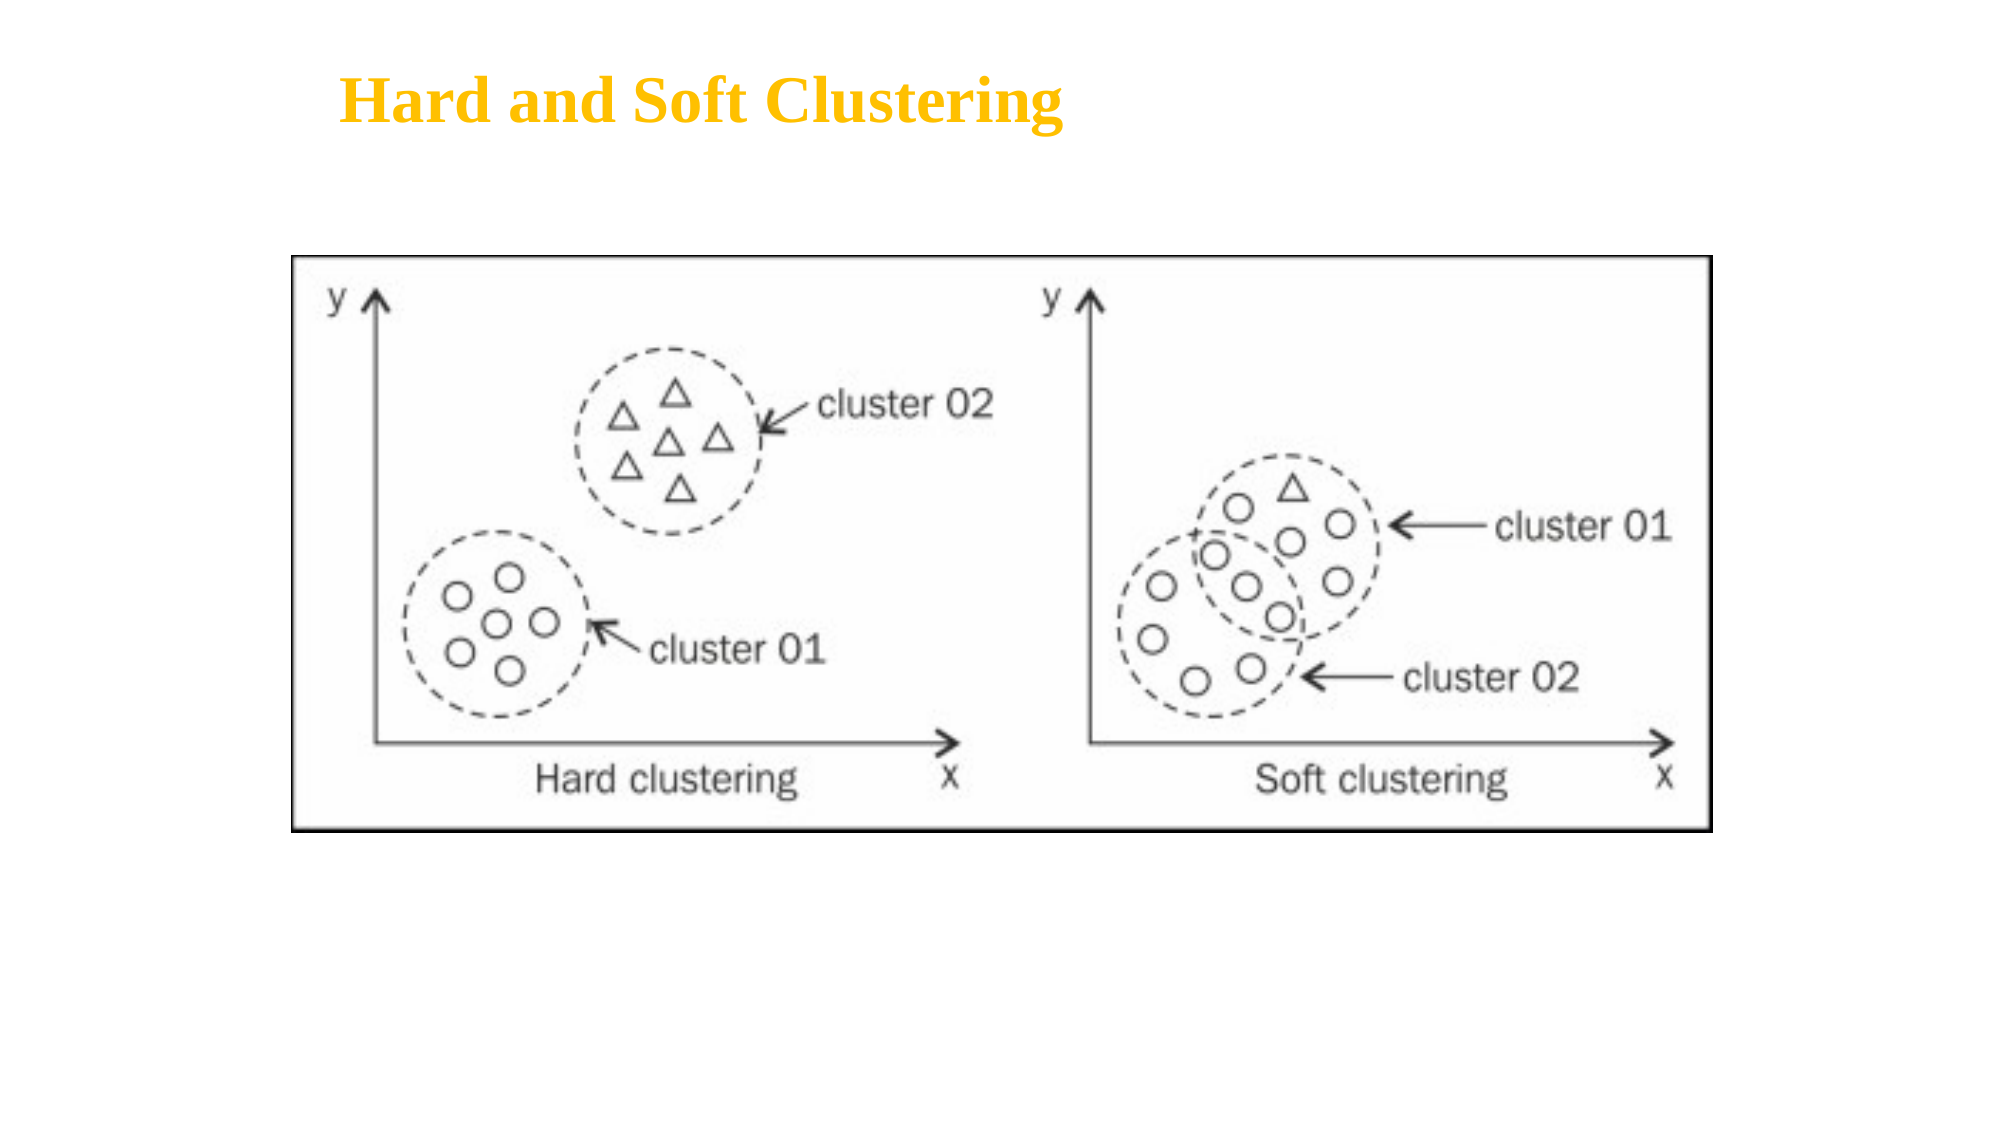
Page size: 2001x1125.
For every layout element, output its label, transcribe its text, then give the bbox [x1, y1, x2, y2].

title Hard and Soft Clustering [324, 7, 1675, 195]
picture [291, 255, 1713, 833]
